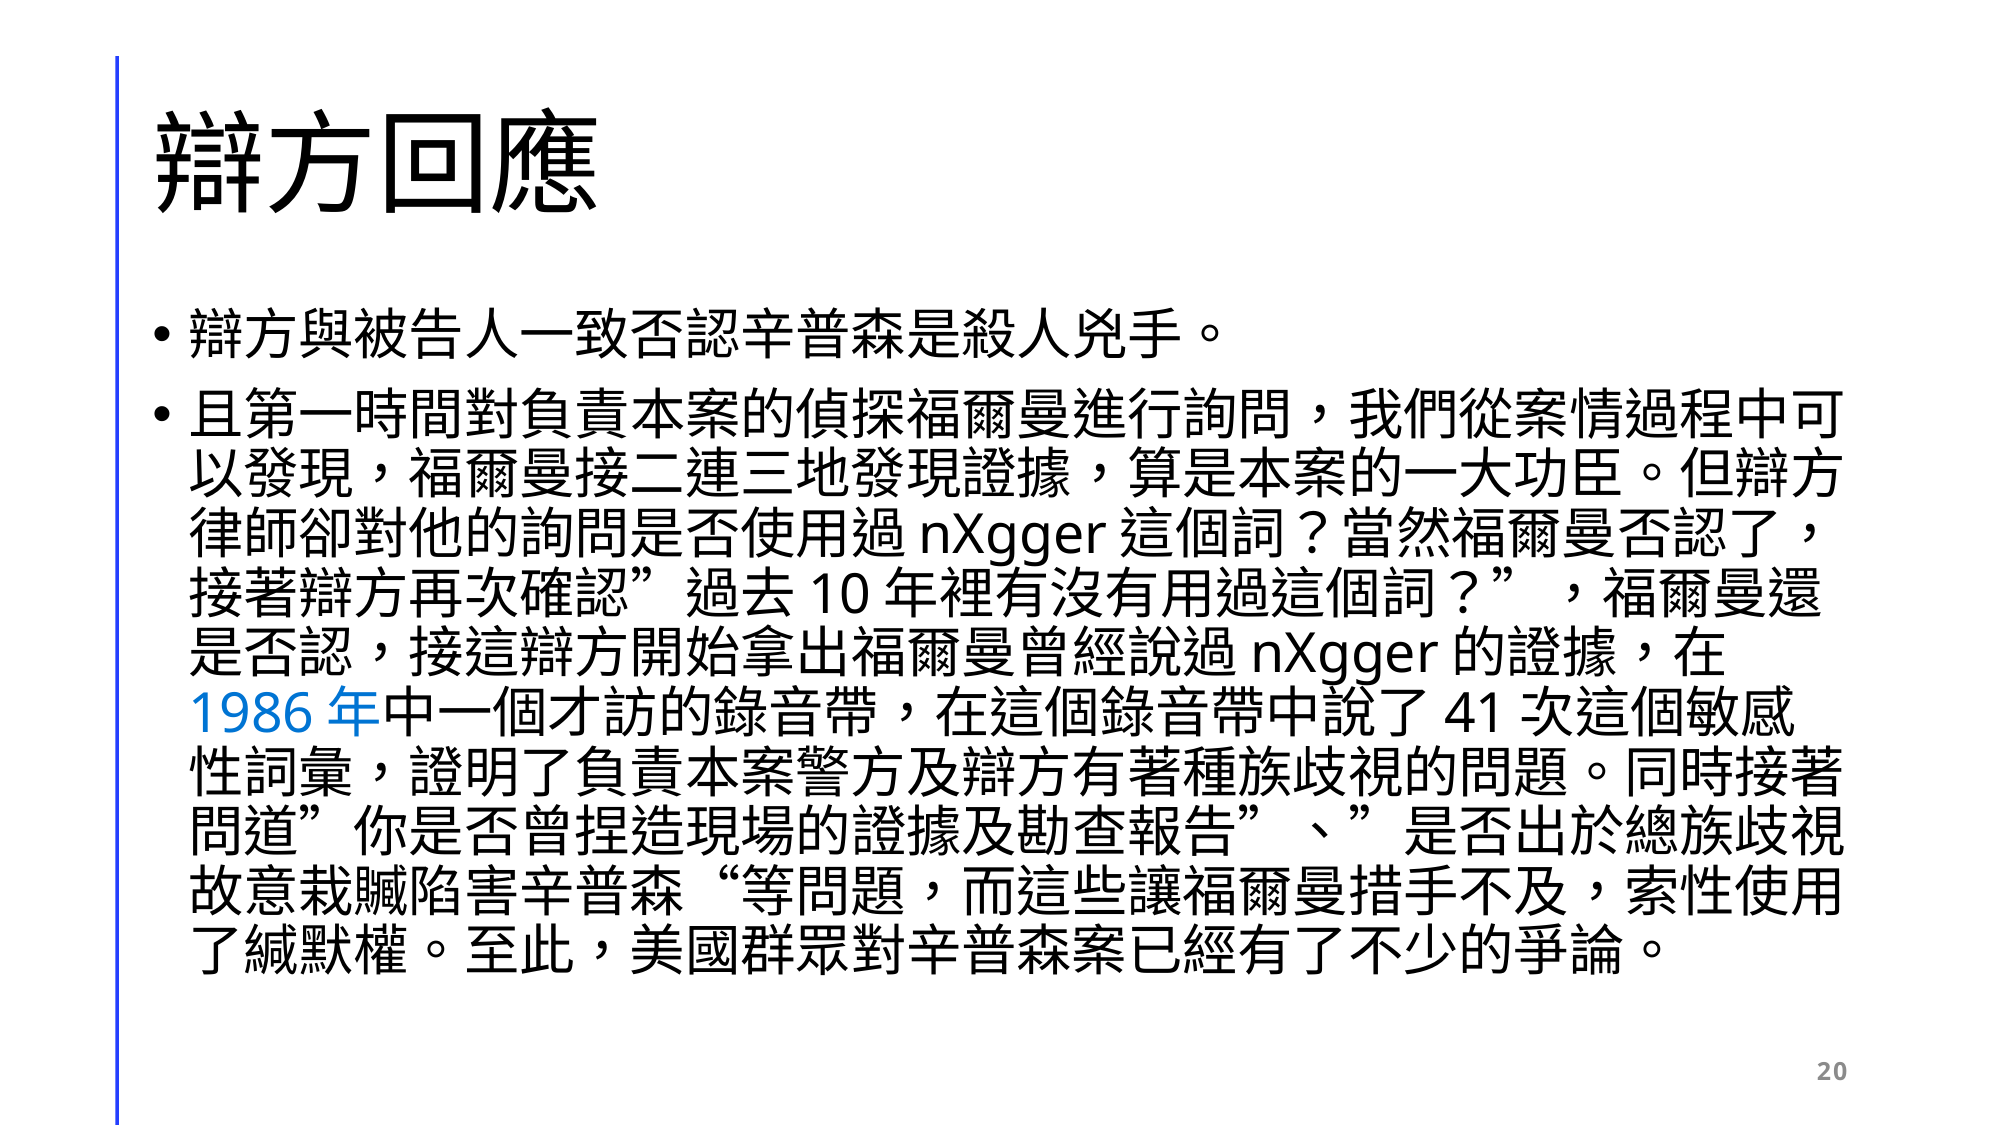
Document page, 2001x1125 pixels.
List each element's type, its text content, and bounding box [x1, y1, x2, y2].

title 辯方回應 [137, 59, 1863, 278]
list 辯方與被告人一致否認辛普森是殺人兇手。 且第一時間對負責本案的偵探福爾曼進行詢問，我們從案情過程中可以發現，福爾曼接二連三地發現證據，算是本案的一大功臣。但辯方律師卻對他的詢問是否使用過nXgger這個詞？當然福爾曼否認了，接著辯方再次確認”過去10年裡有沒有用過這個詞？”，福爾曼還是否認，接這辯方開始拿出福爾曼曾經說過nXgger的證據，在1986年中一個才訪的錄音帶，在這個錄音帶中說了41次這個敏感性詞彙，證明了負責本案警方及辯方有著種族歧視的問題。同時接著問道”你是否曾捏造現場的證據及勘查報告”、”是否出於總族歧視故意栽贓陷害辛普森“等問題，而這些讓福爾曼措手不及，索性使用了緘默權。至此，美國群眾對辛普森案已經有了不少的爭論。 [137, 299, 1863, 1014]
slide_number 20 [1412, 1042, 1863, 1103]
